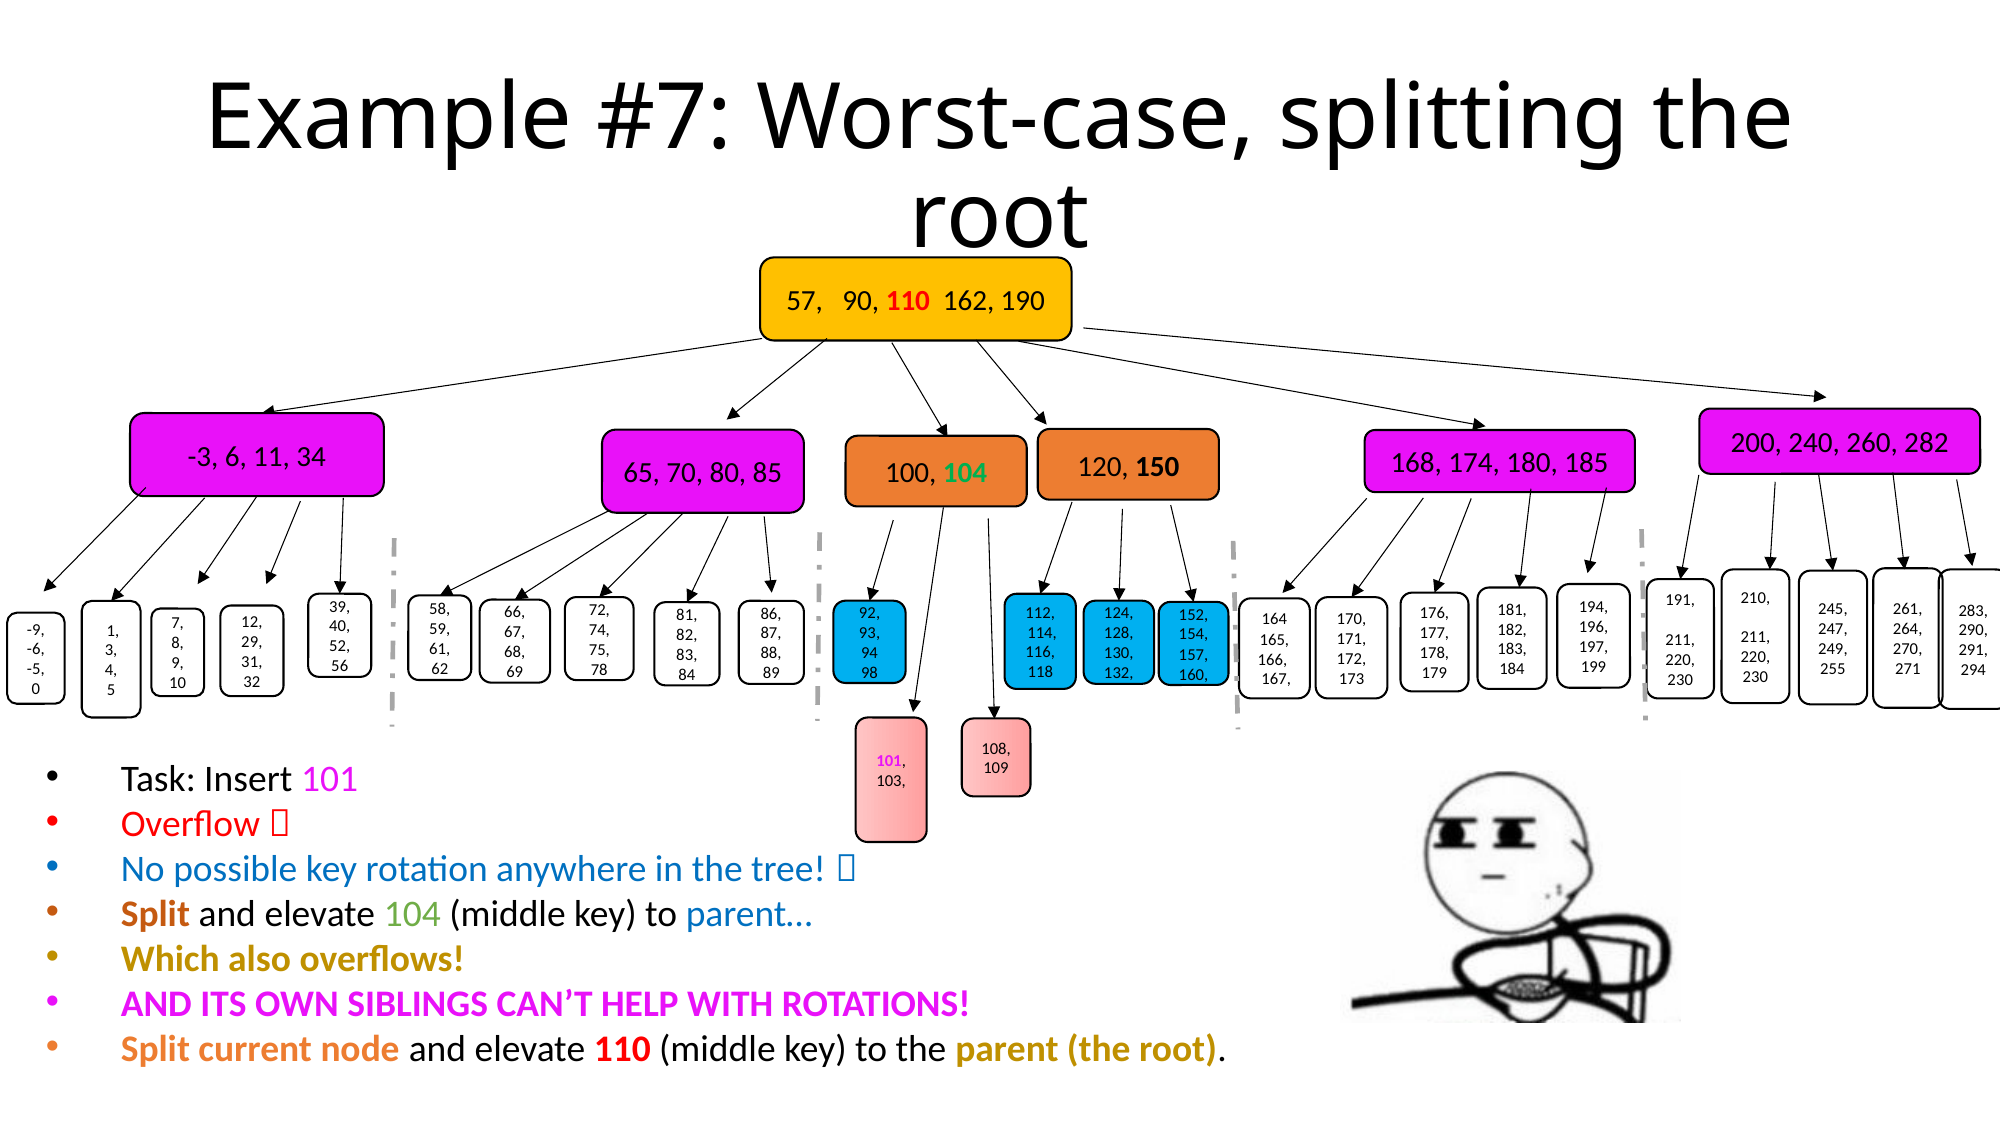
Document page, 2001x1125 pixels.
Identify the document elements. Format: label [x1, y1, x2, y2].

text_box [832, 520, 907, 685]
text_box [31, 518, 1839, 1121]
text_box [391, 538, 395, 727]
text_box [1720, 481, 1791, 705]
text_box [1698, 407, 2000, 710]
text_box [737, 599, 805, 685]
text_box [1956, 479, 1973, 567]
text_box [1641, 474, 1716, 727]
picture [1340, 770, 1681, 1023]
text_box [1556, 582, 1632, 689]
text_box [6, 611, 66, 705]
text_box [1363, 428, 1636, 690]
text_box [43, 256, 1827, 719]
text_box [1282, 497, 1472, 700]
text_box [150, 607, 206, 698]
text_box [1233, 540, 1311, 730]
text_box [764, 516, 772, 593]
text_box [1157, 504, 1230, 687]
text_box [653, 516, 729, 687]
text_box [219, 604, 285, 698]
text_box [266, 501, 301, 585]
text_box [1082, 508, 1156, 685]
text_box [407, 428, 805, 684]
title [137, 59, 1863, 278]
